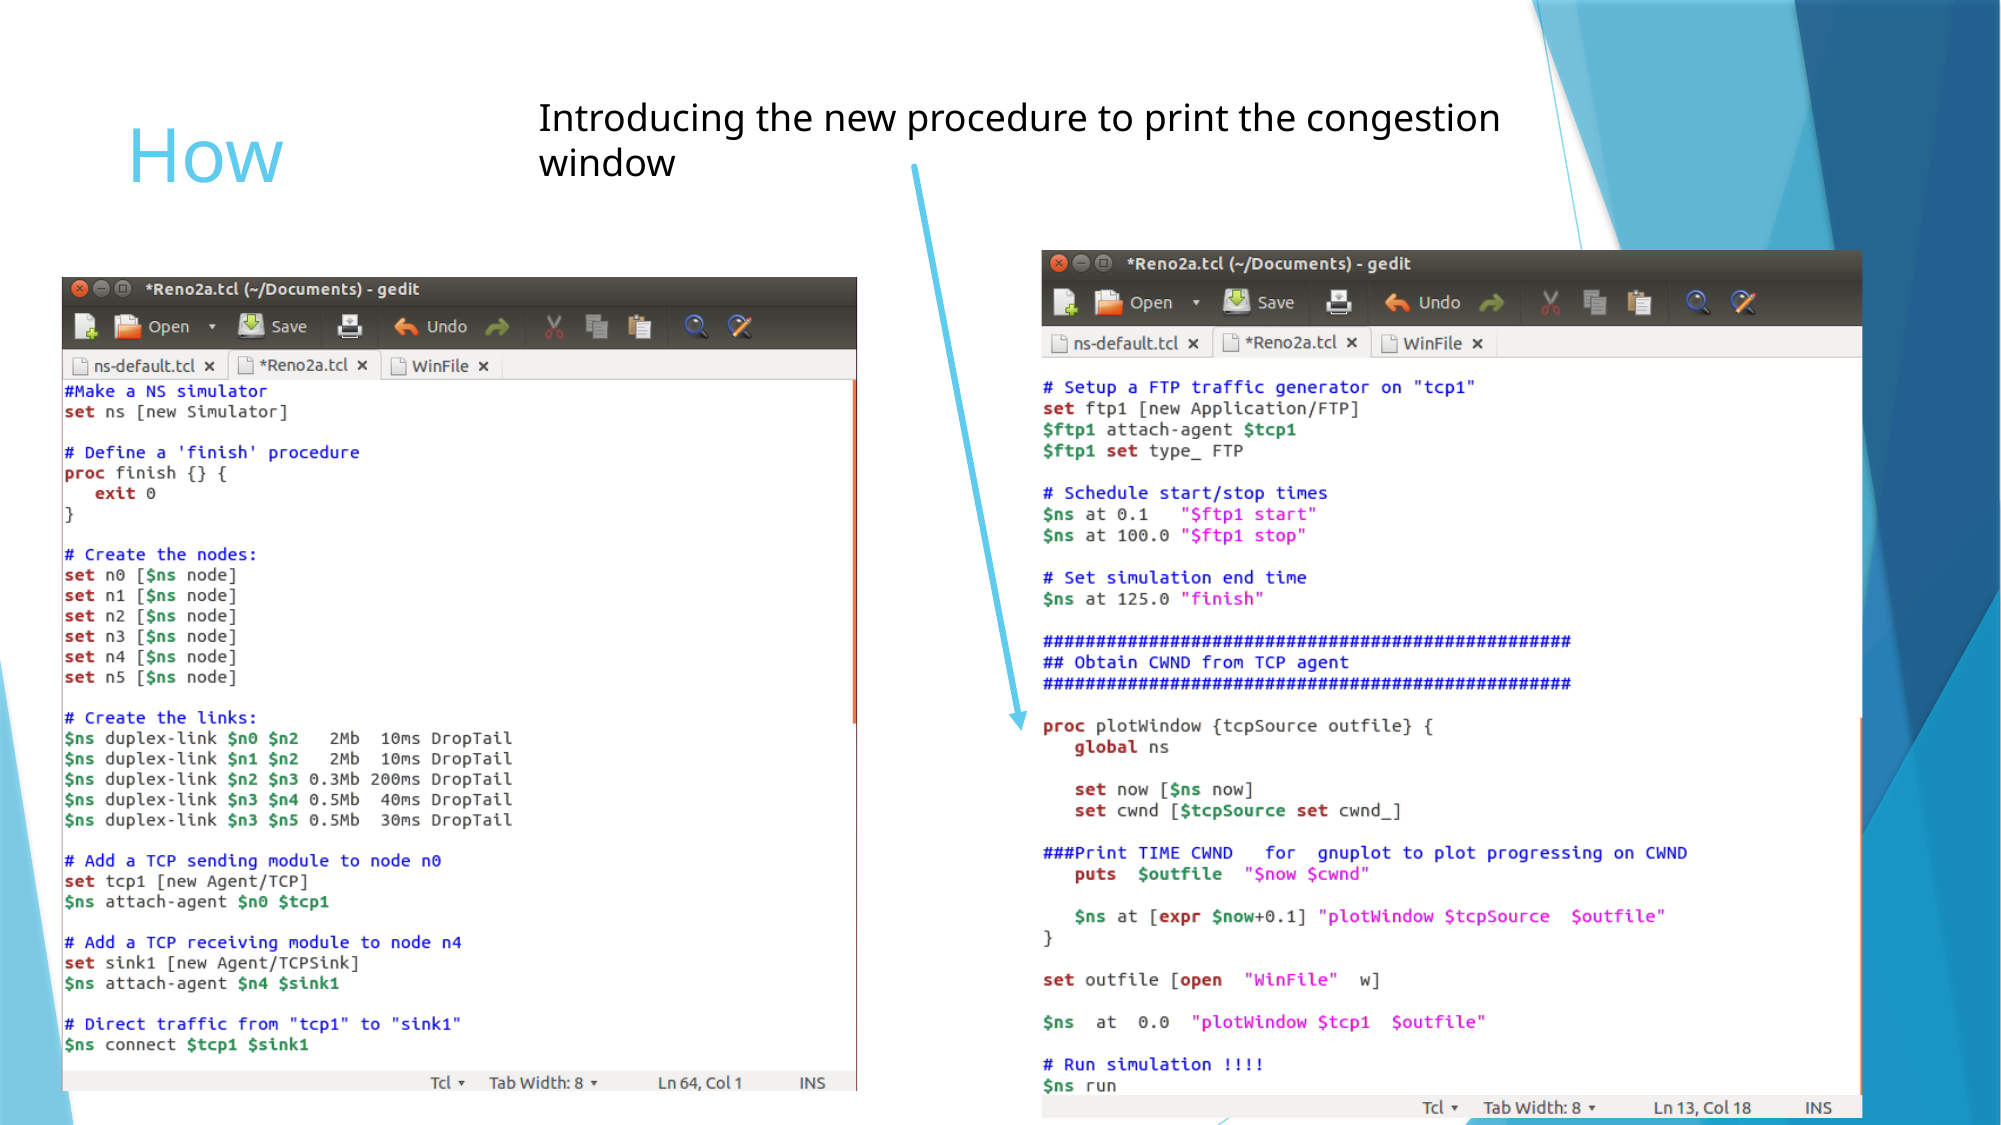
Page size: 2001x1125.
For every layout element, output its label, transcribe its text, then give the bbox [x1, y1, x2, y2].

text_box Introducing the new procedure to print the congestion window [524, 86, 1605, 236]
picture [1041, 250, 1863, 1118]
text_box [913, 166, 1022, 732]
title How [111, 99, 908, 317]
picture [61, 276, 858, 1092]
title How [1026, 236, 1522, 317]
